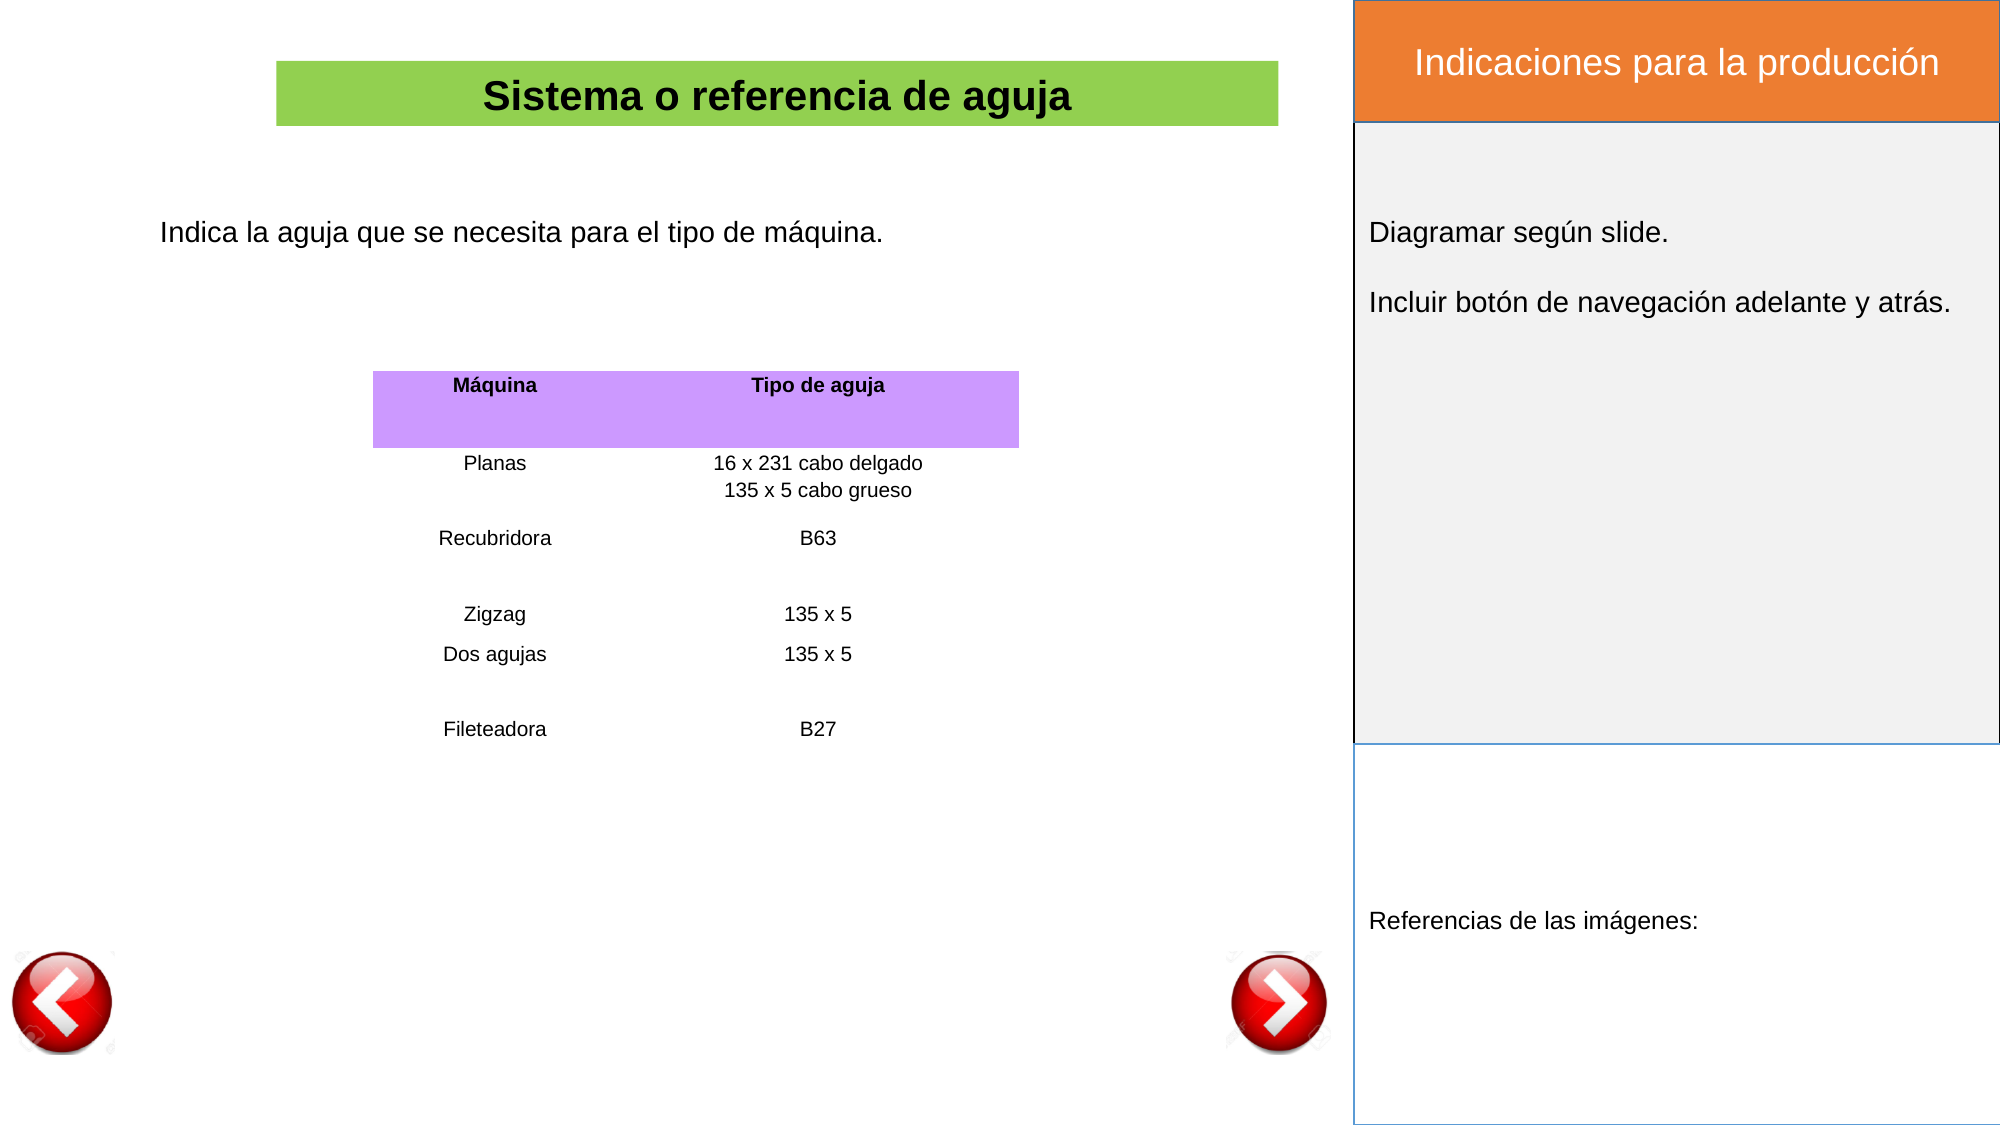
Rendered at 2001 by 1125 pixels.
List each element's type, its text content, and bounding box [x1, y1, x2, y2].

text_box [1353, 701, 2000, 743]
text_box Indica la aguja que se necesita para el tipo de máquina. [145, 206, 1148, 257]
table_cell Recubridora [373, 524, 618, 599]
table_cell B27 [618, 715, 1019, 754]
table_cell Dos agujas [373, 639, 618, 715]
table_cell Zigzag [373, 599, 618, 639]
picture [1225, 951, 1331, 1055]
table_cell B63 [618, 524, 1019, 599]
table_cell Planas [373, 448, 618, 524]
text_box Indicaciones para la producción [1353, 0, 2000, 122]
table_cell 135 x 5 [618, 599, 1019, 639]
table_cell Fileteadora [373, 715, 618, 754]
text_box Diagramar según slide. Incluir botón de navegación adelante y atrás. [1353, 206, 2000, 701]
text_box Referencias de las imágenes: [1353, 743, 2000, 1125]
table_header Tipo de aguja [618, 371, 1019, 448]
text_box Sistema o referencia de aguja [276, 60, 1279, 126]
table_cell 16 x 231 cabo delgado 135 x 5 cabo grueso [618, 448, 1019, 524]
text_box [1353, 122, 2000, 206]
table_cell 135 x 5 [618, 639, 1019, 715]
table_header Máquina [373, 371, 618, 448]
picture [9, 951, 115, 1055]
